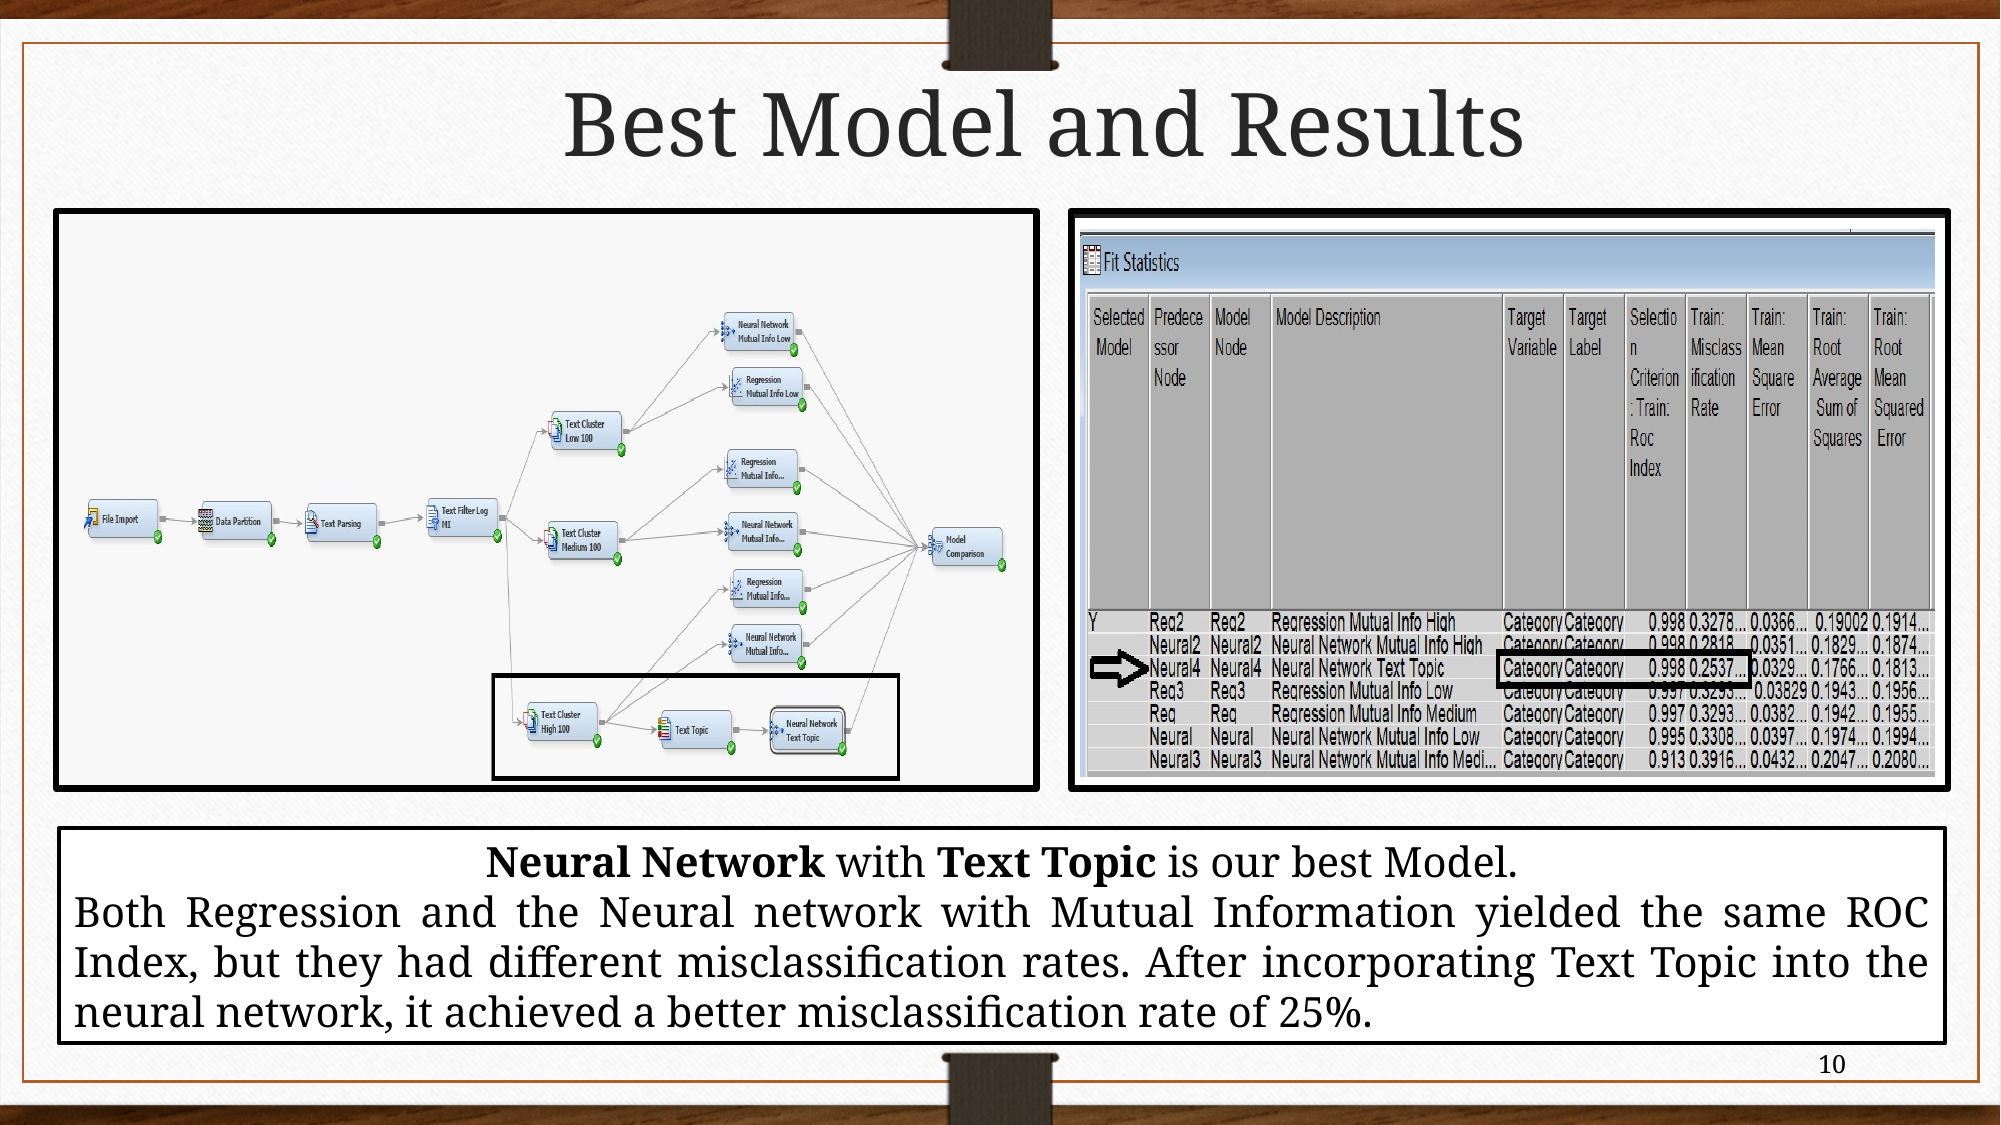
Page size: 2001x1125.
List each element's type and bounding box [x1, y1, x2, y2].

picture [1073, 213, 1946, 786]
picture [58, 213, 1034, 786]
text_box [0, 0, 2000, 1125]
